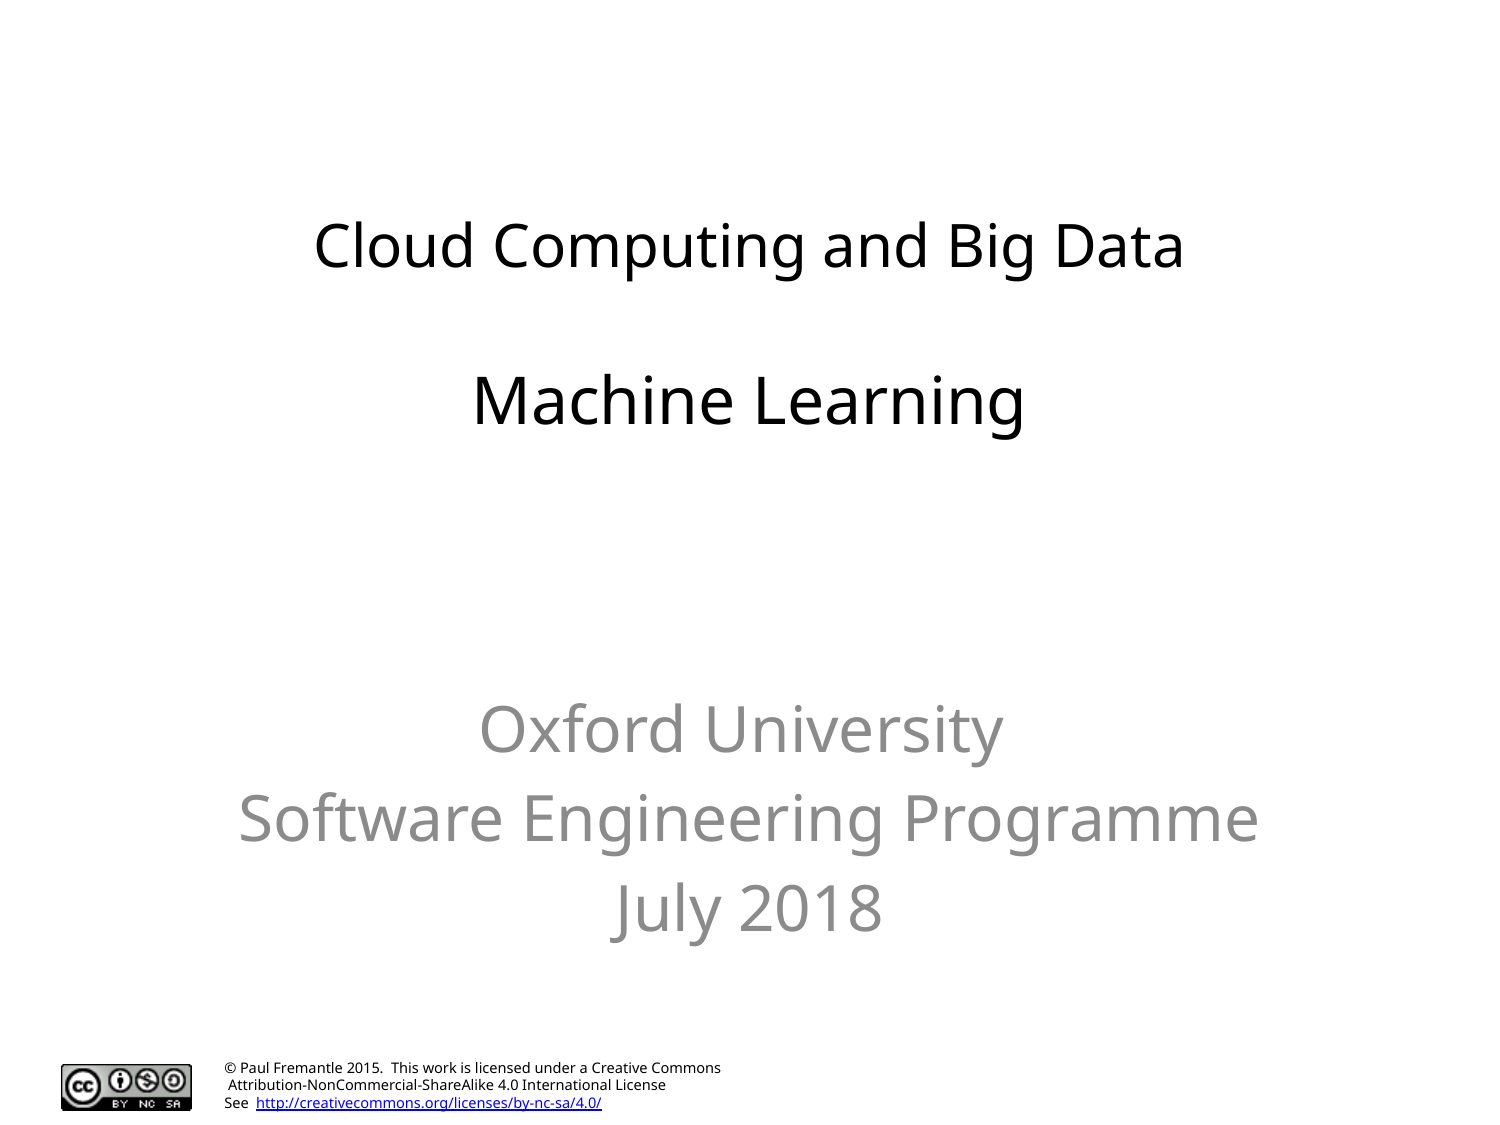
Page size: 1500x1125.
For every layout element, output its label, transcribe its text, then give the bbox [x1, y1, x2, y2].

title Cloud Computing and Big Data Machine Learning [112, 202, 1388, 444]
picture [61, 1064, 192, 1111]
subtitle Oxford University Software Engineering Programme July 2018 [225, 682, 1275, 971]
